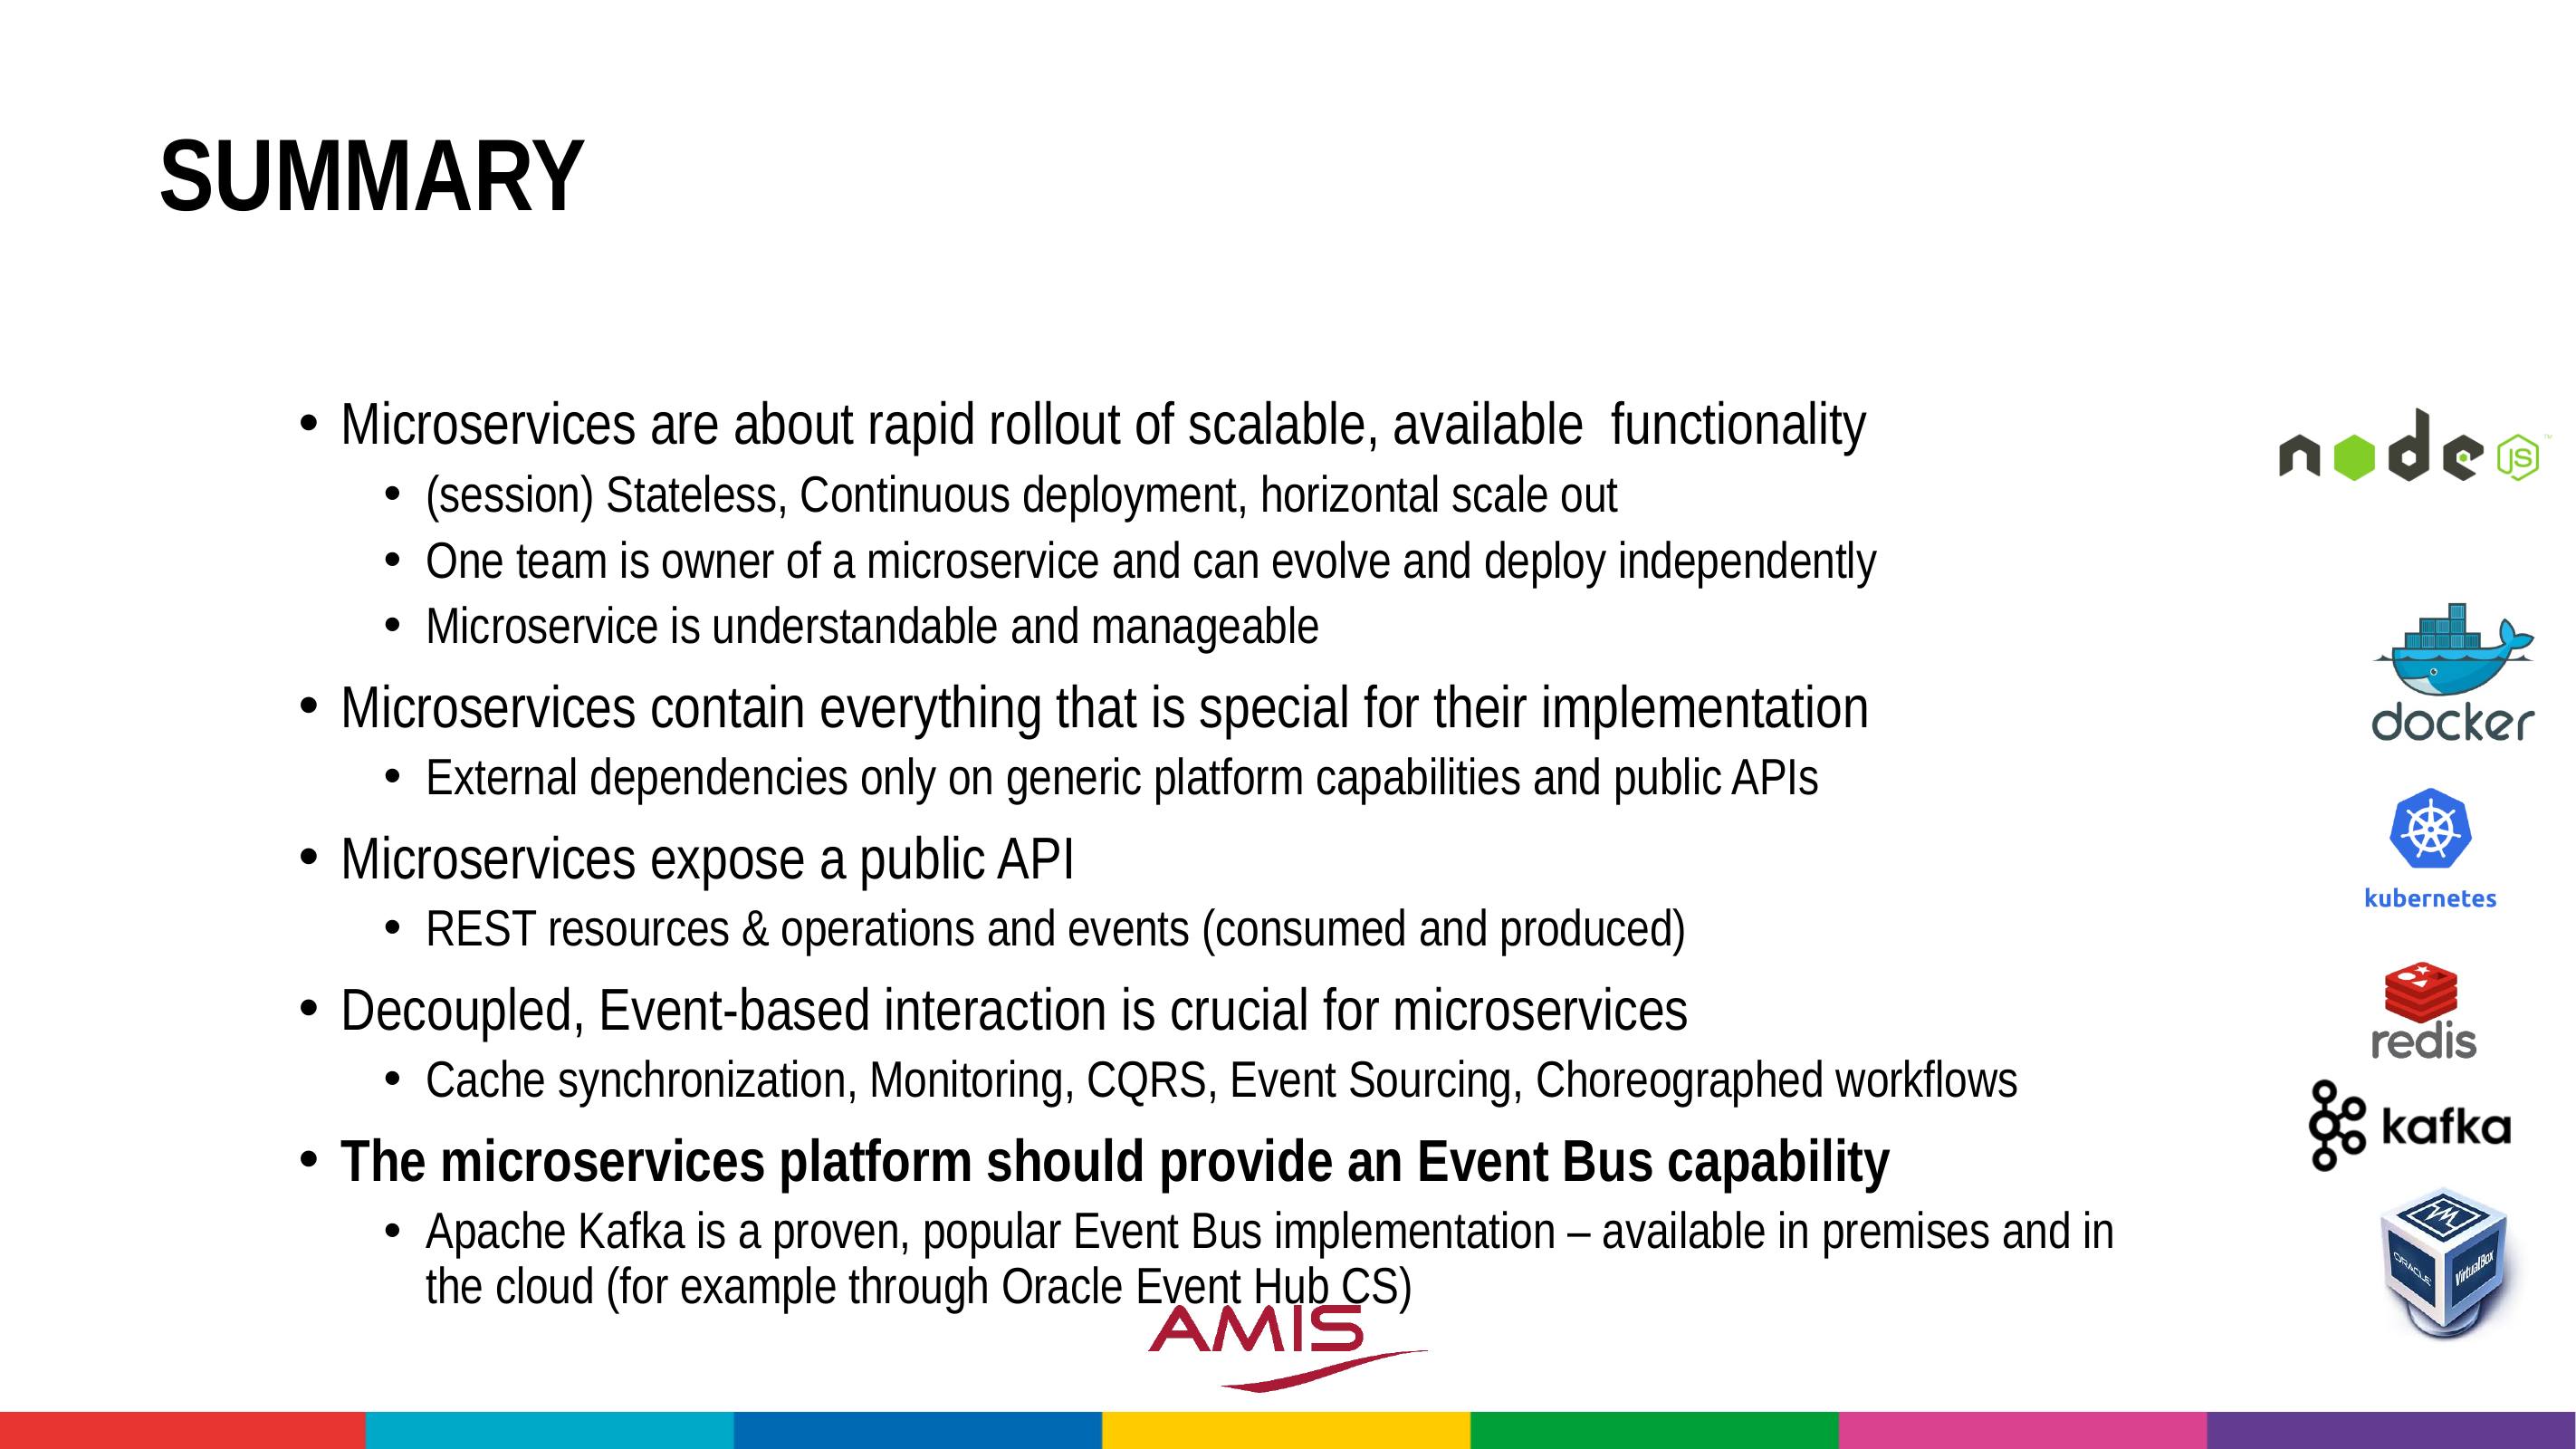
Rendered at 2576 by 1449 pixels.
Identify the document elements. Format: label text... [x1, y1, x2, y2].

picture [2361, 595, 2549, 751]
picture [2362, 786, 2498, 908]
picture [2272, 373, 2556, 516]
picture [0, 1412, 733, 1449]
picture [735, 1412, 2576, 1449]
picture [2294, 953, 2537, 1349]
title Summary [145, 125, 2059, 326]
list Microservices are about rapid rollout of scalable, available functionality (session) Stateless, Continuous deployment, horizontal scale out One team is owner of a microservice and can evolve and deploy independently Microservice is understandable and manageable Microservices contain everything that is special for their implementation External dependencies only on generic platform capabilities and public APIs Microservices expose a public API REST resources & operations and events (consumed and produced) Decoupled, Event-based interaction is crucial for microservices Cache synchronization, Monitoring, CQRS, Event Sourcing, Choreographed workflows The microservices platform should provide an Event Bus capability Apache Kafka is a proven, popular Event Bus implementation – available in premises and in the cloud (for example through Oracle Event Hub CS) [284, 387, 2182, 1325]
picture [1148, 1325, 1428, 1393]
